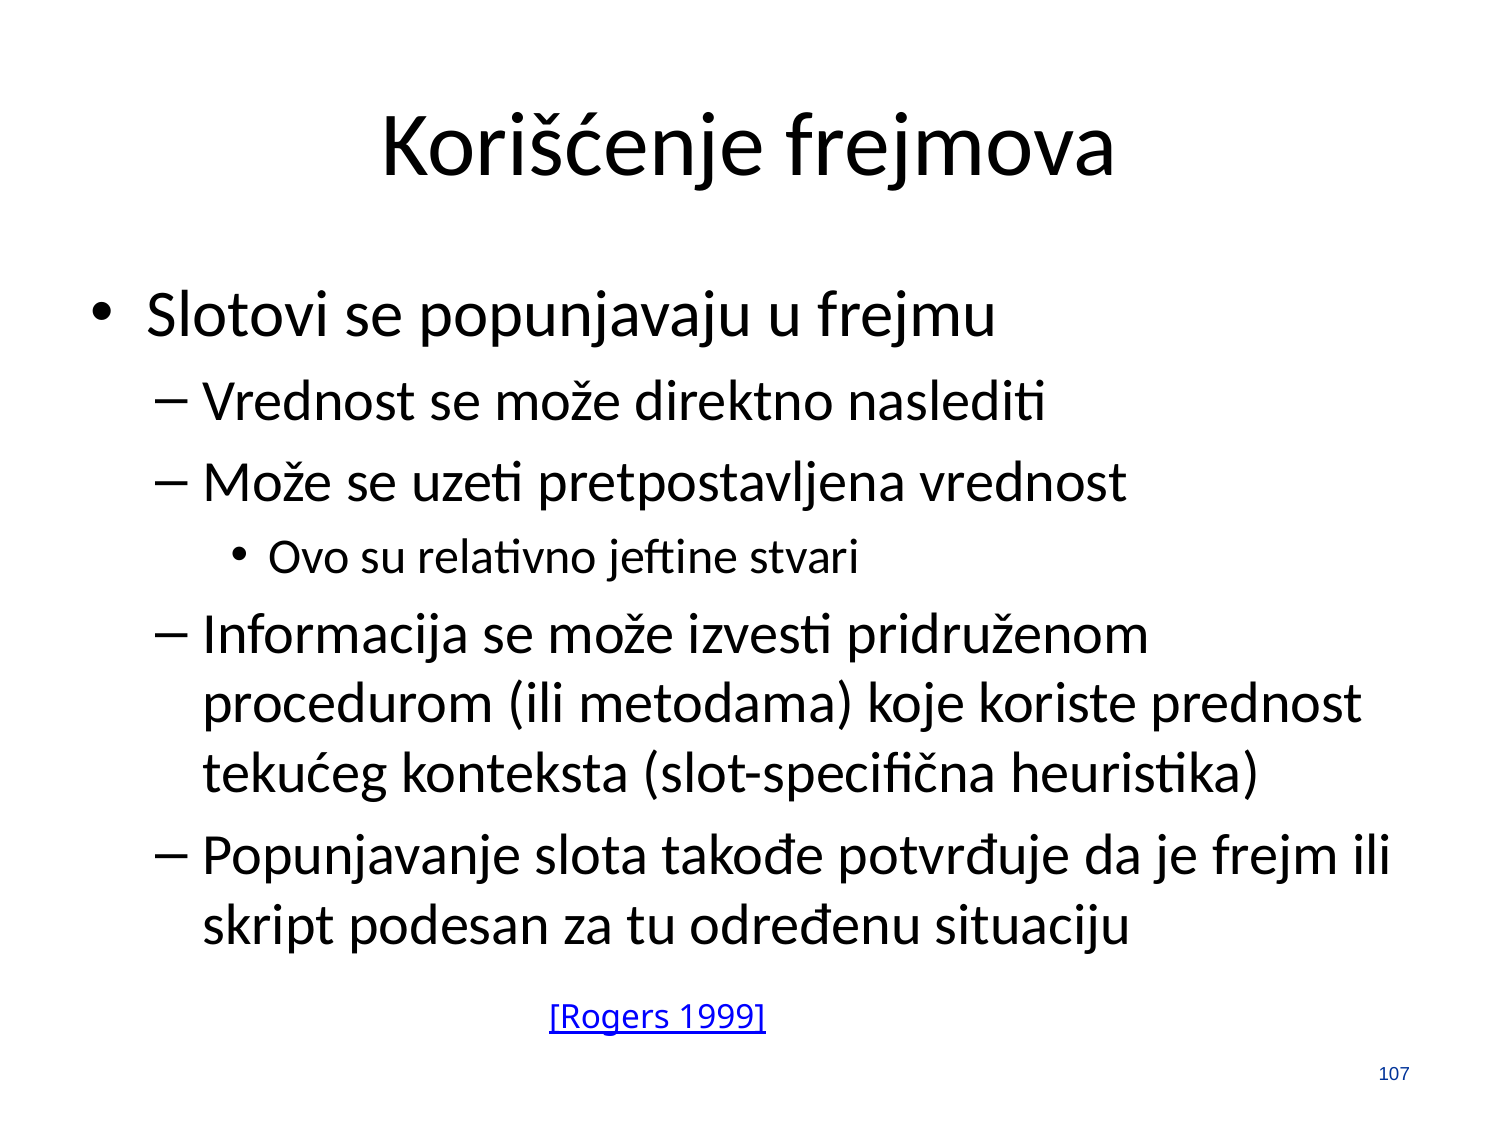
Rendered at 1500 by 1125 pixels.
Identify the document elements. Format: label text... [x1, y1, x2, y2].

text_box [Rogers 1999] [549, 995, 766, 1041]
title Korišćenje frejmova [75, 45, 1425, 233]
slide_number 107 [1074, 1042, 1425, 1103]
list Slotovi se popunjavaju u frejmu Vrednost se može direktno naslediti Može se uzeti pretpostavljena vrednost Ovo su relativno jeftine stvari Informacija se može izvesti pridruženom procedurom (ili metodama) koje koriste prednost tekućeg konteksta (slot-specifična heuristika) Popunjavanje slota takođe potvrđuje da je frejm ili skript podesan za tu određenu situaciju [75, 262, 1425, 1005]
